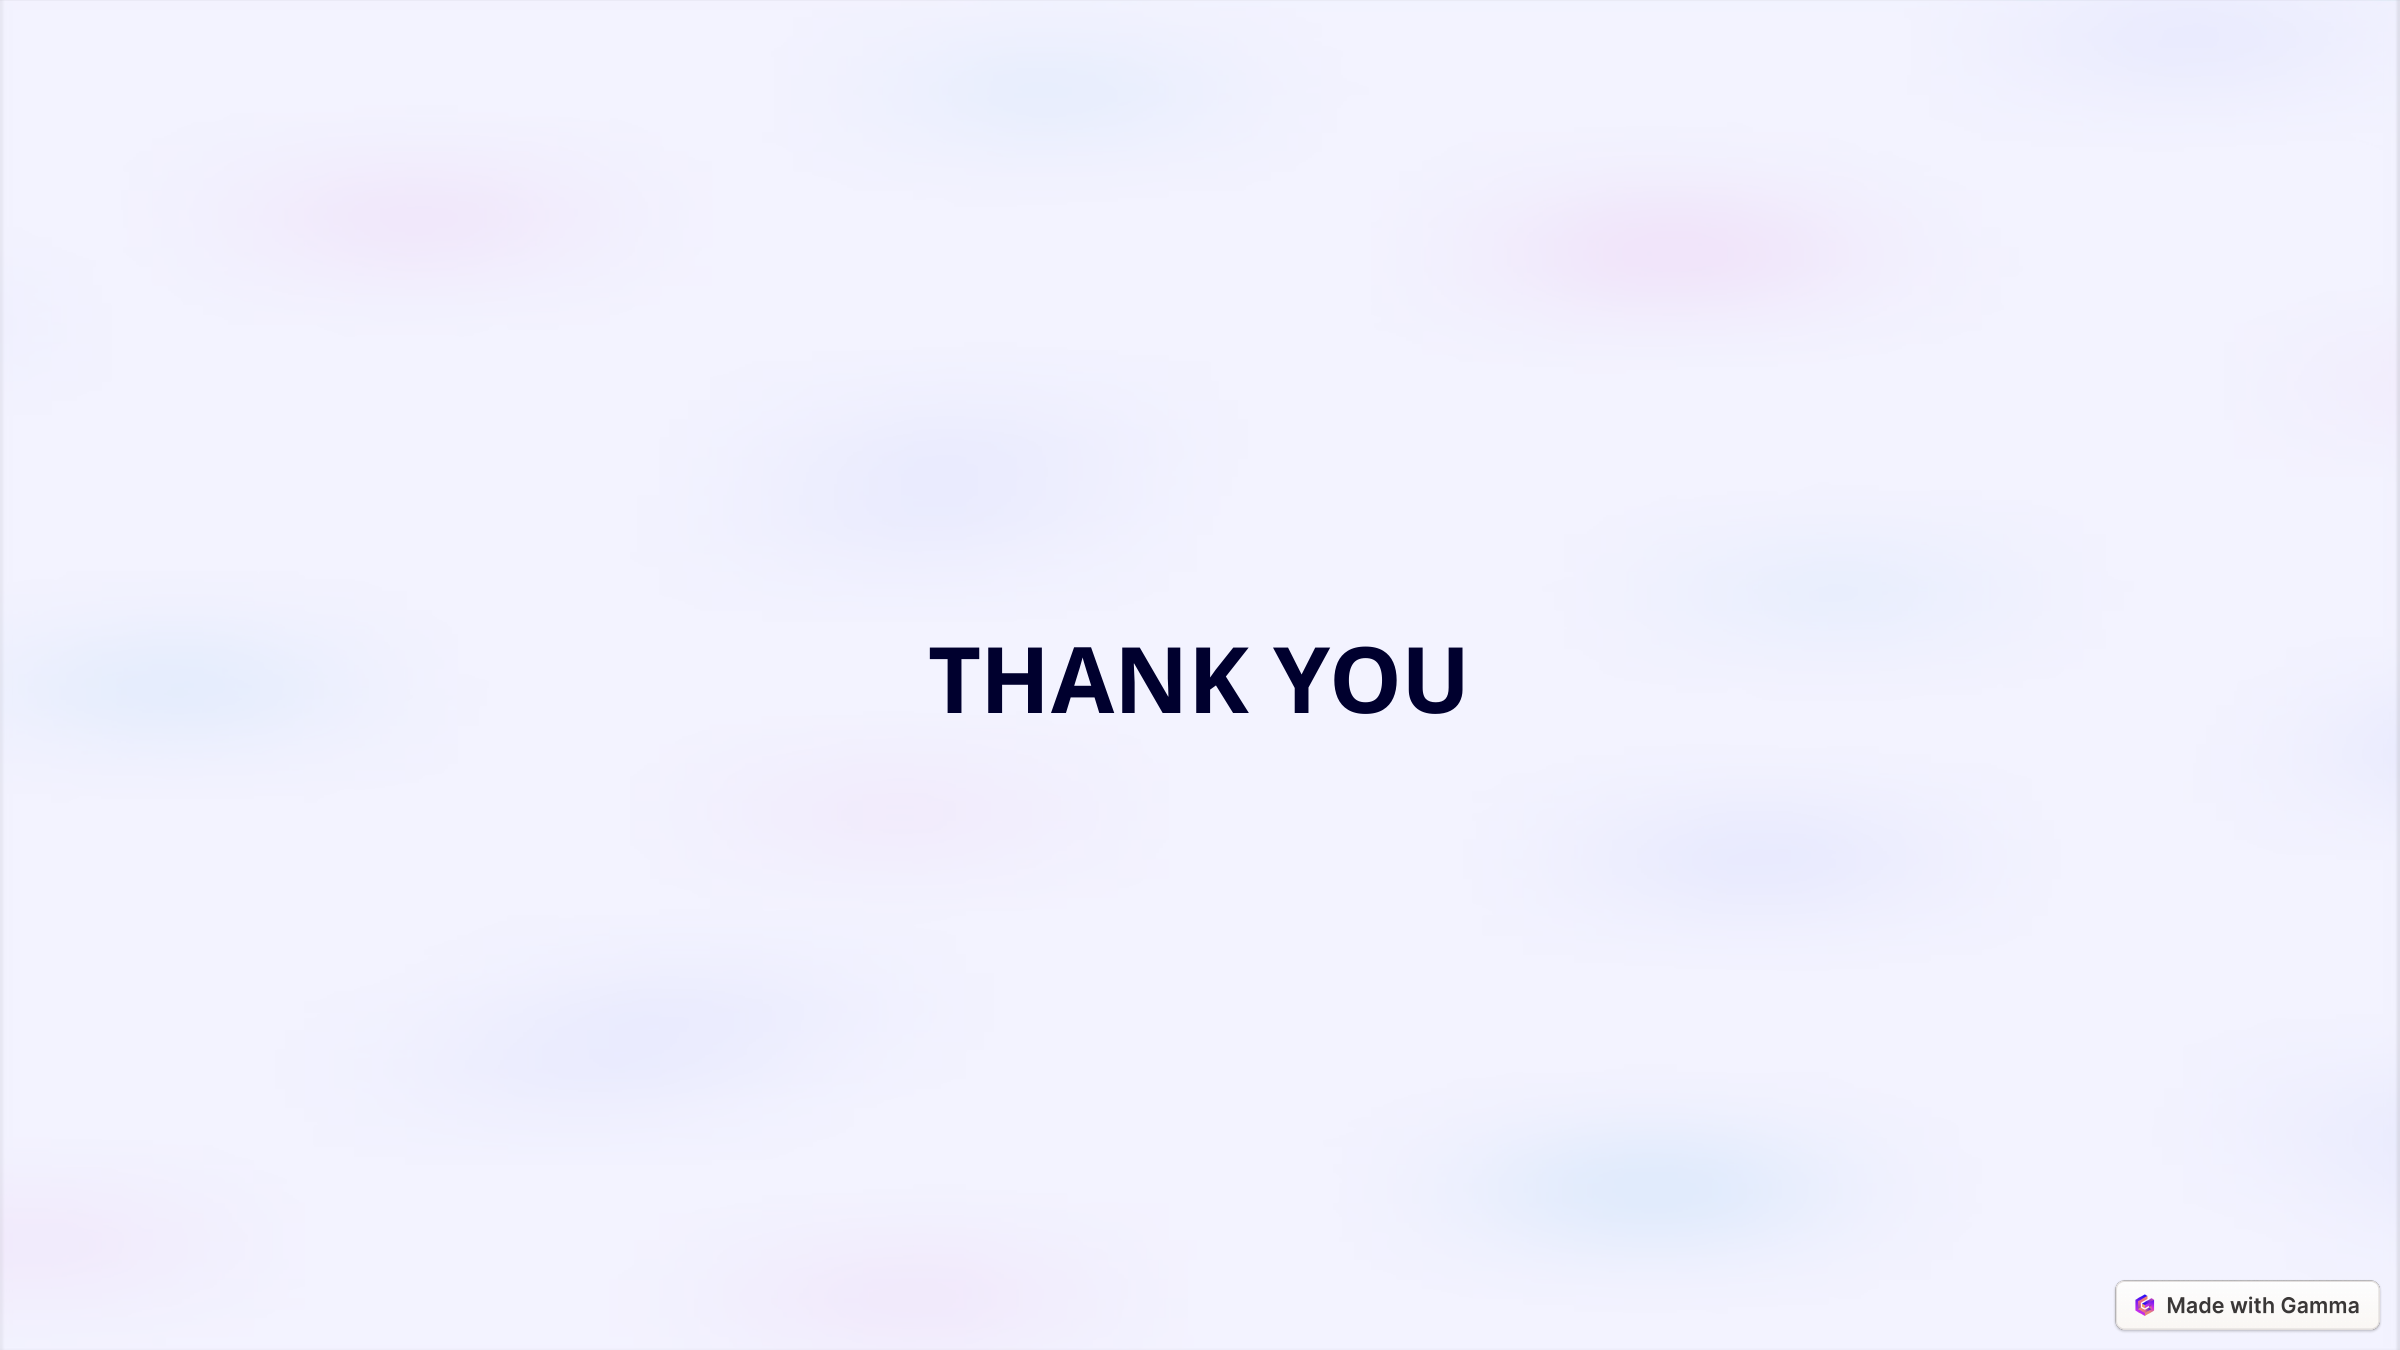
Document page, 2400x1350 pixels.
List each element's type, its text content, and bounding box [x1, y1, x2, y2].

text_box THANK YOU [737, 617, 1662, 733]
picture [2106, 1271, 2389, 1339]
